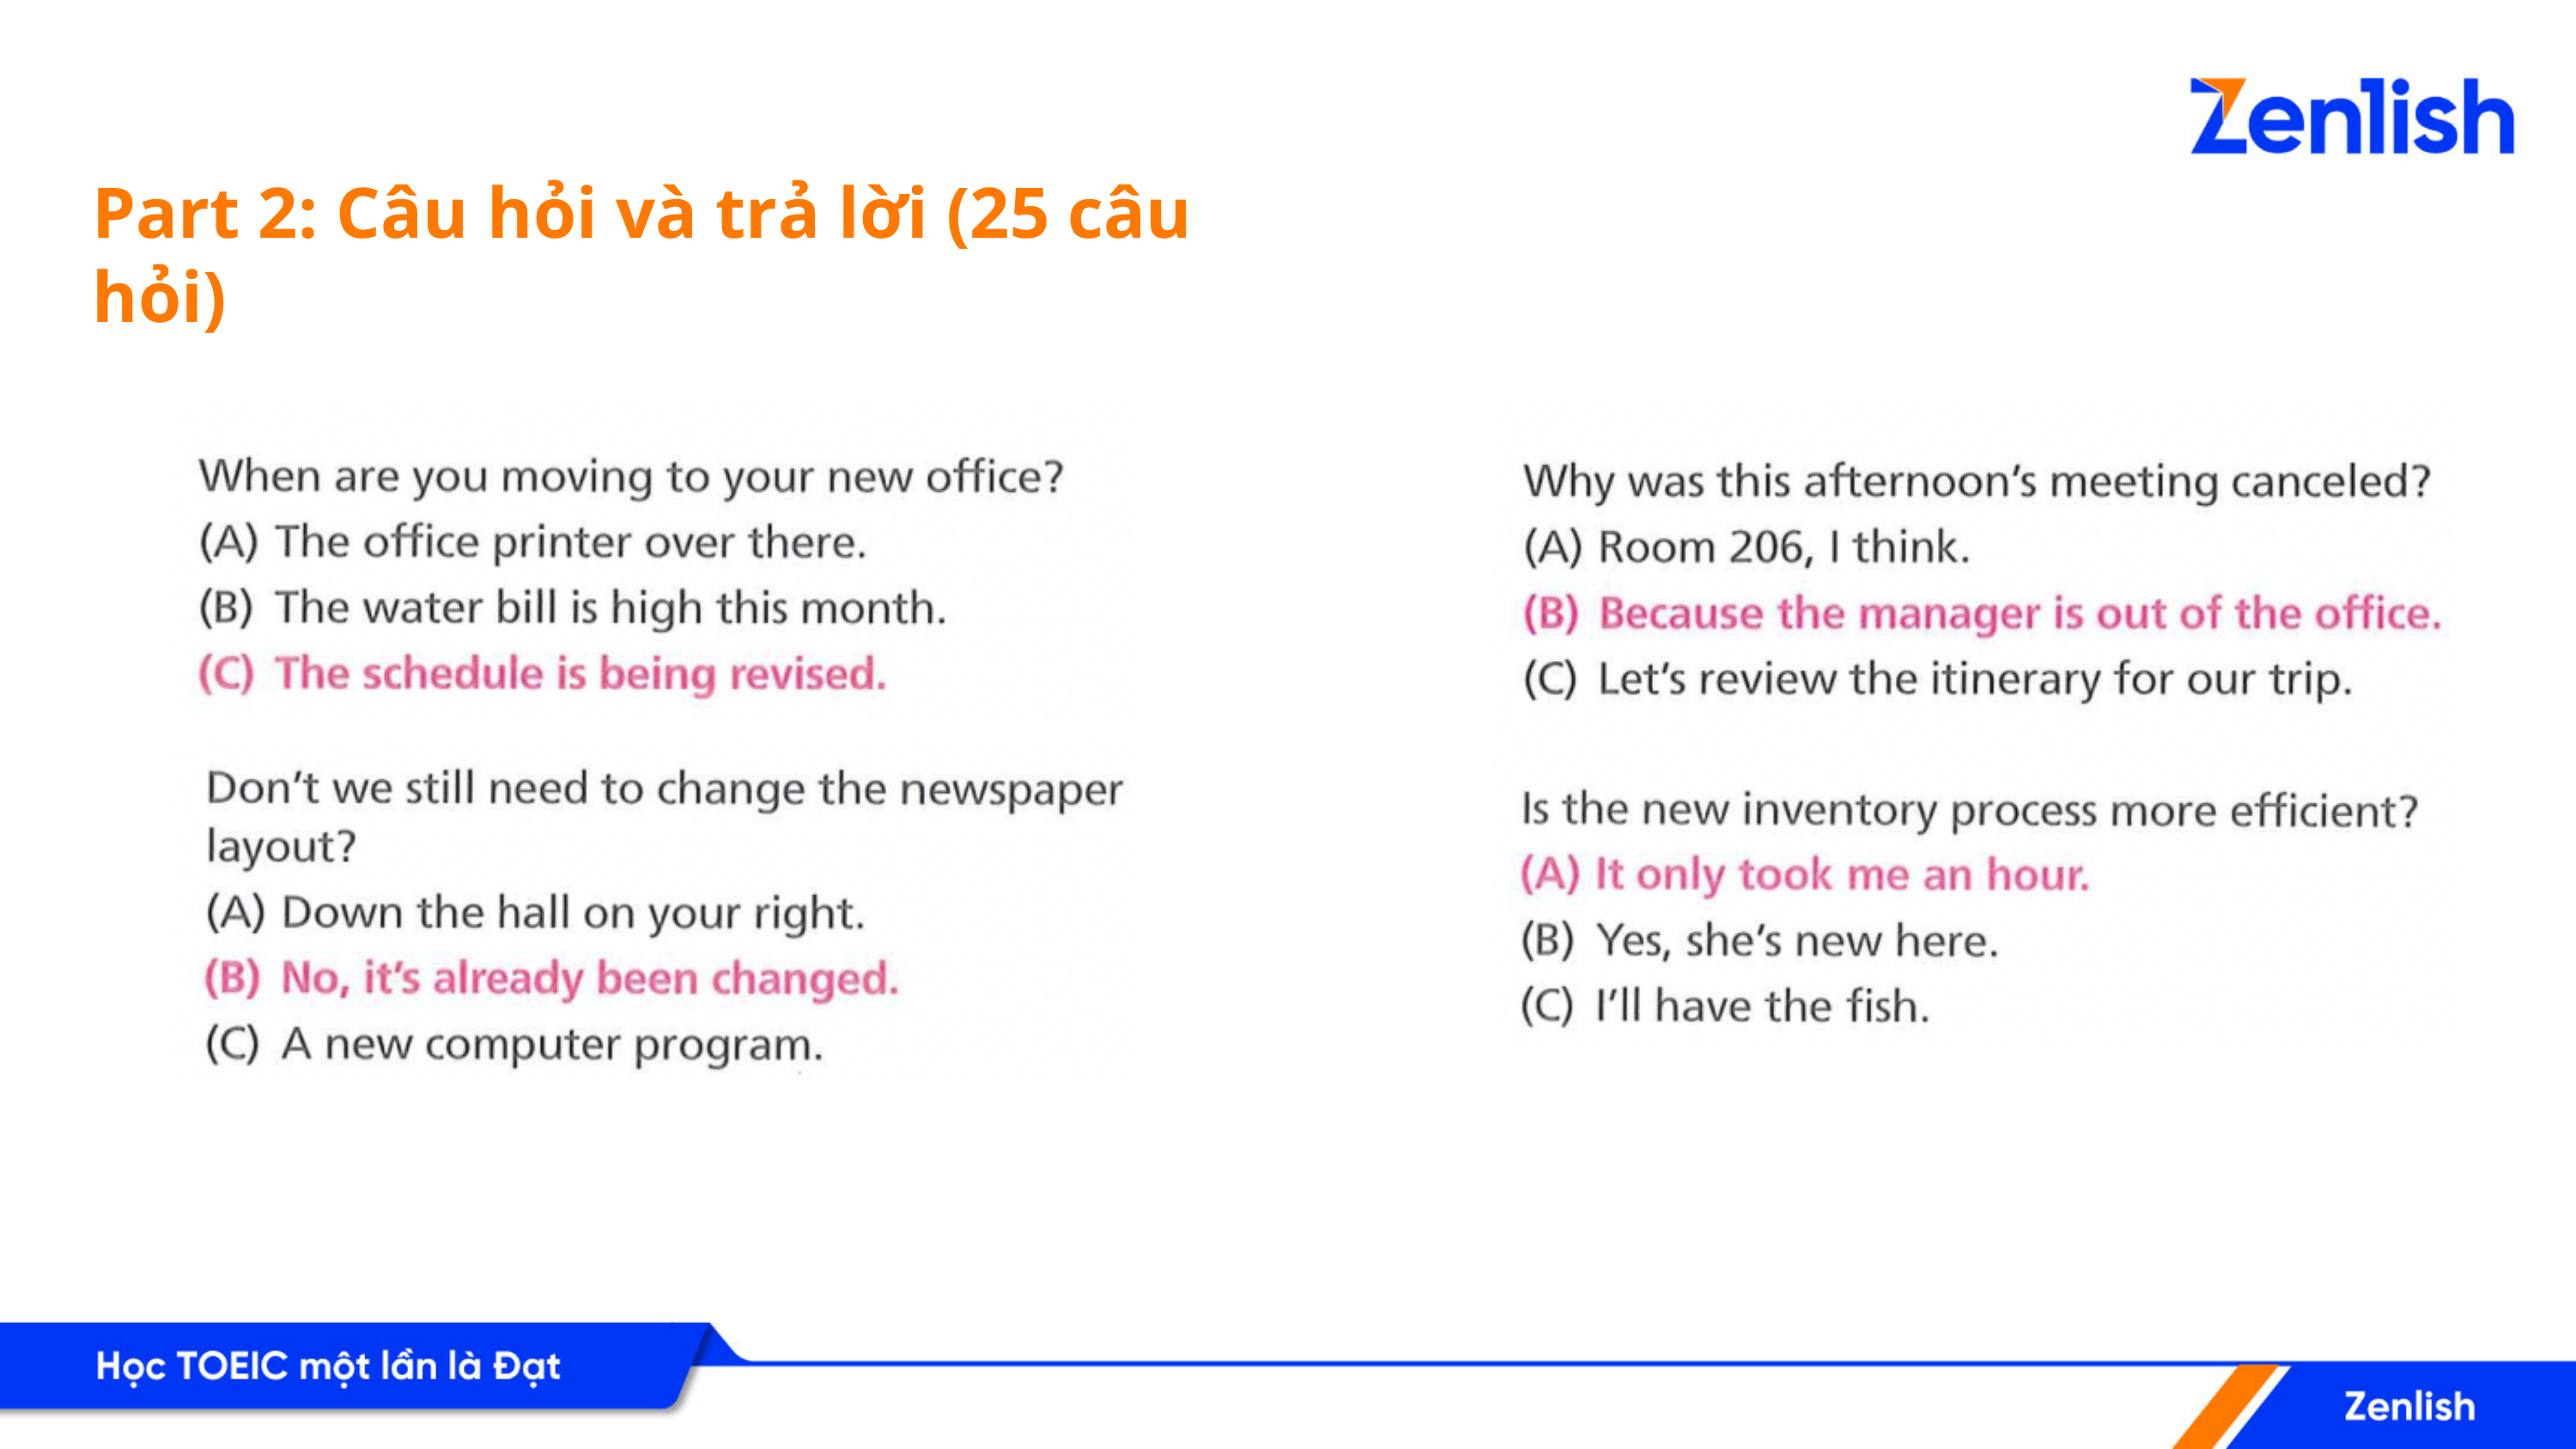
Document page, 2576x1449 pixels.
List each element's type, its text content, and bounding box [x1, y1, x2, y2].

text_box Part 2: Câu hỏi và trả lời (25 câu hỏi) [79, 161, 1336, 343]
picture [0, 0, 2576, 1449]
